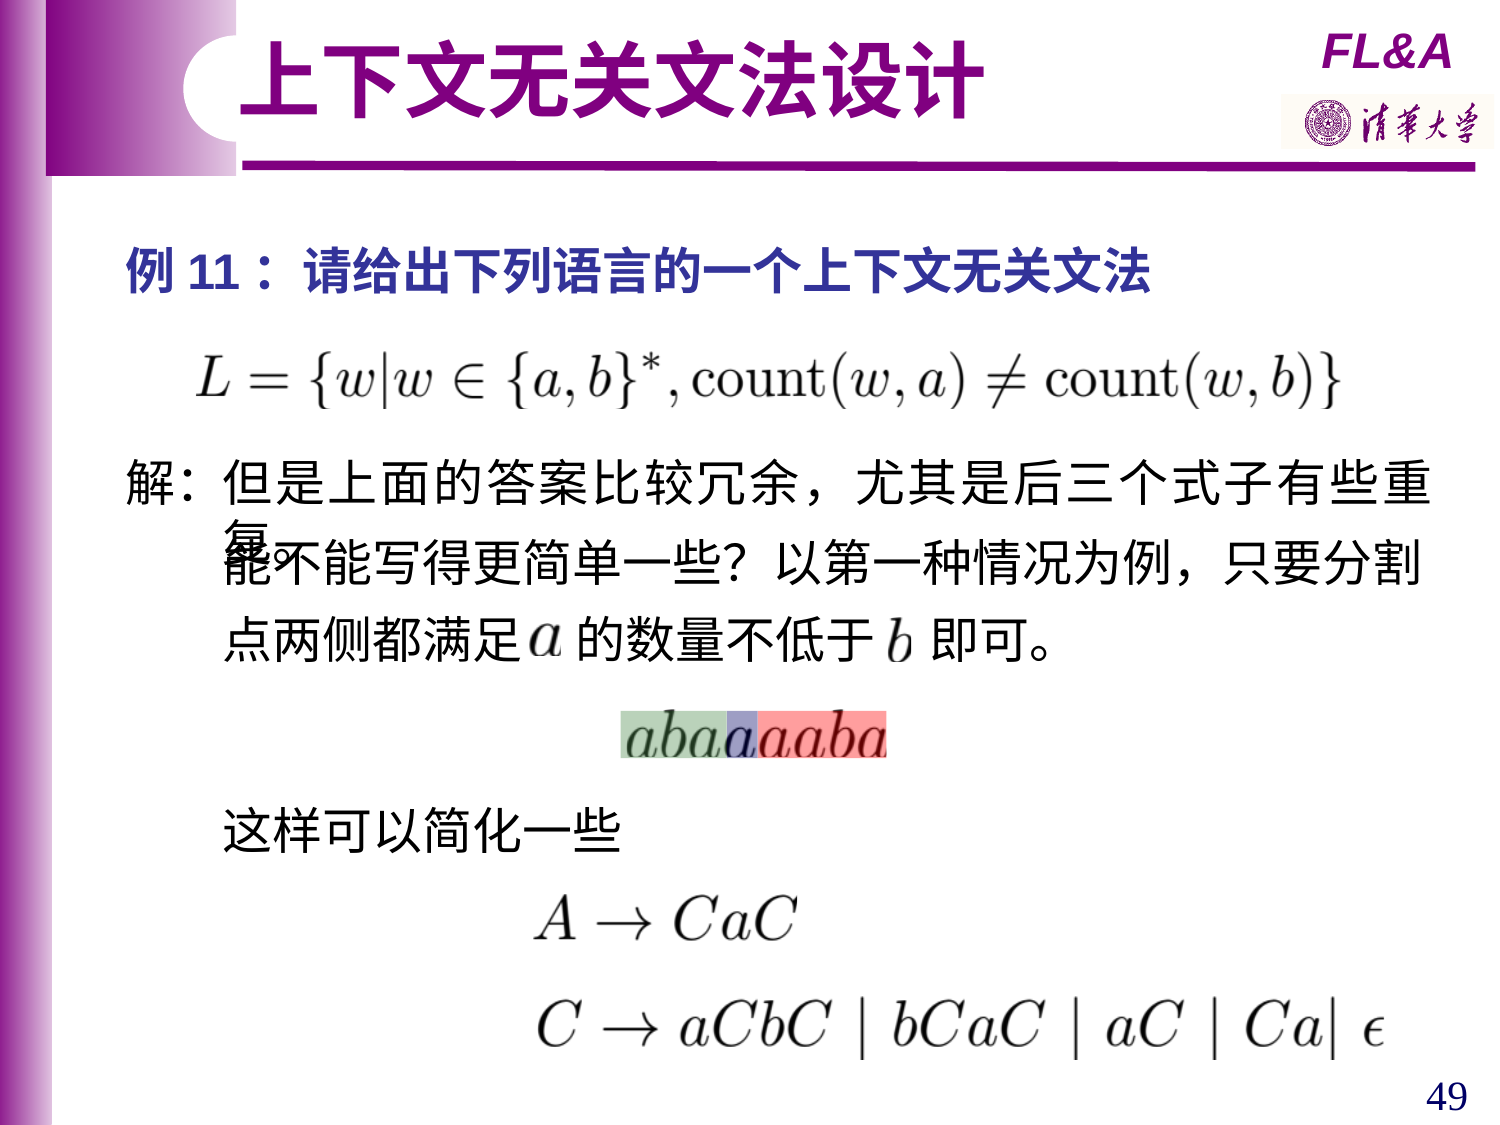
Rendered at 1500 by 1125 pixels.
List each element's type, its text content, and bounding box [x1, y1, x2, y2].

picture [1281, 94, 1495, 149]
text_box 解： [110, 444, 205, 520]
text_box 49 [1411, 1061, 1500, 1125]
text_box 上下文无关文法设计 [143, 32, 1081, 137]
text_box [207, 444, 1448, 678]
text_box 例11：请给出下列语言的一个上下文无关文法 [110, 231, 1500, 377]
text_box 这样可以简化一些 [207, 792, 798, 868]
picture [531, 892, 798, 941]
picture [195, 350, 1341, 409]
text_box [620, 708, 887, 759]
picture [537, 995, 1385, 1060]
